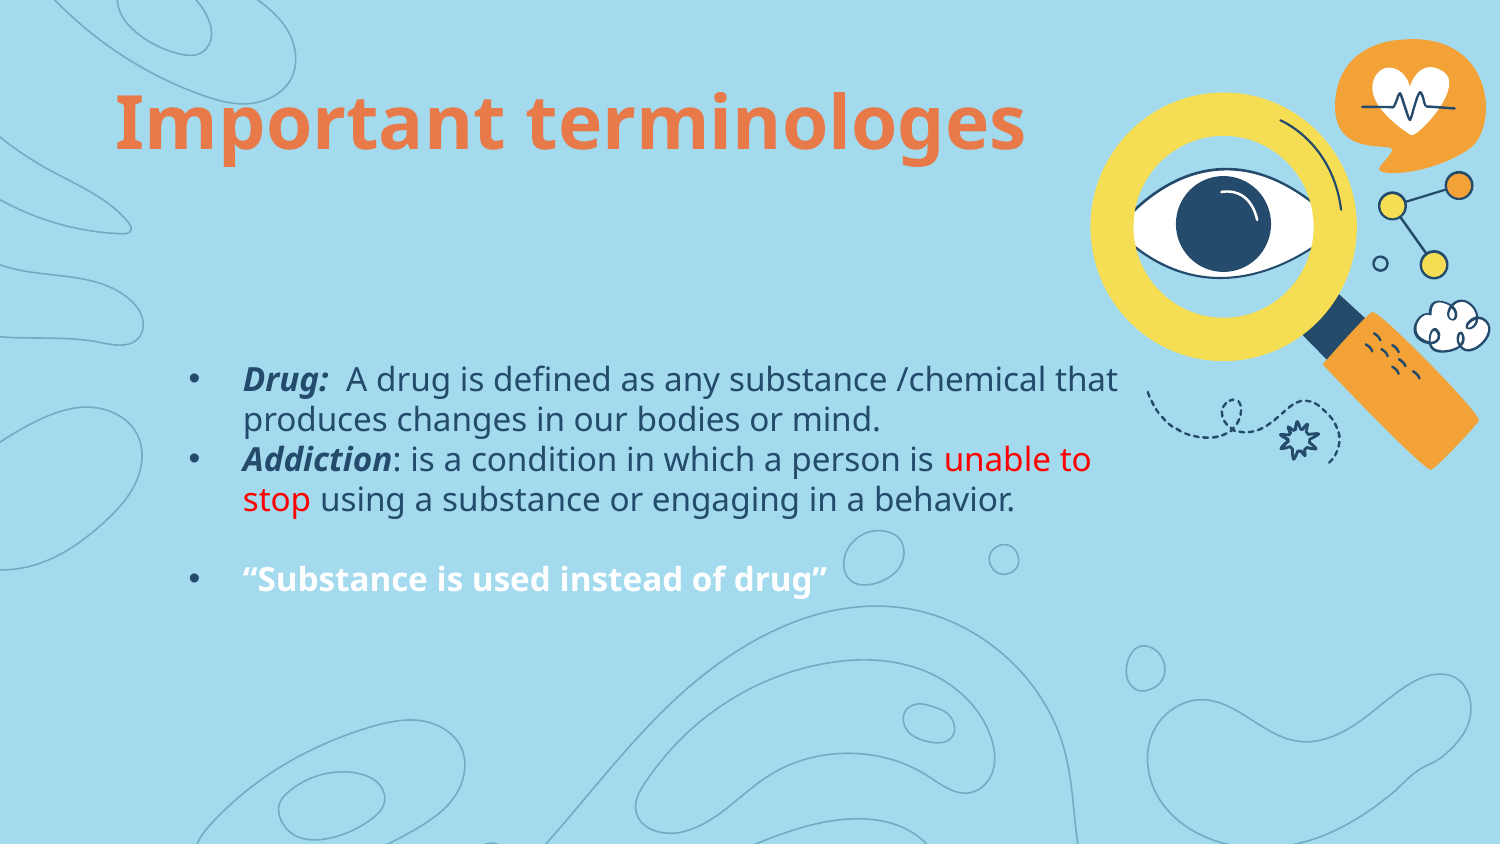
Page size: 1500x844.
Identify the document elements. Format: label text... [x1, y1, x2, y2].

subtitle Drug: A drug is defined as any substance /chemical that produces changes in our bodies or mind. Addiction: is a condition in which a person is unable to stop using a substance or engaging in a behavior. “Substance is used instead of drug” [152, 343, 1175, 539]
title Important terminologes [52, 59, 1085, 255]
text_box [1090, 38, 1499, 471]
